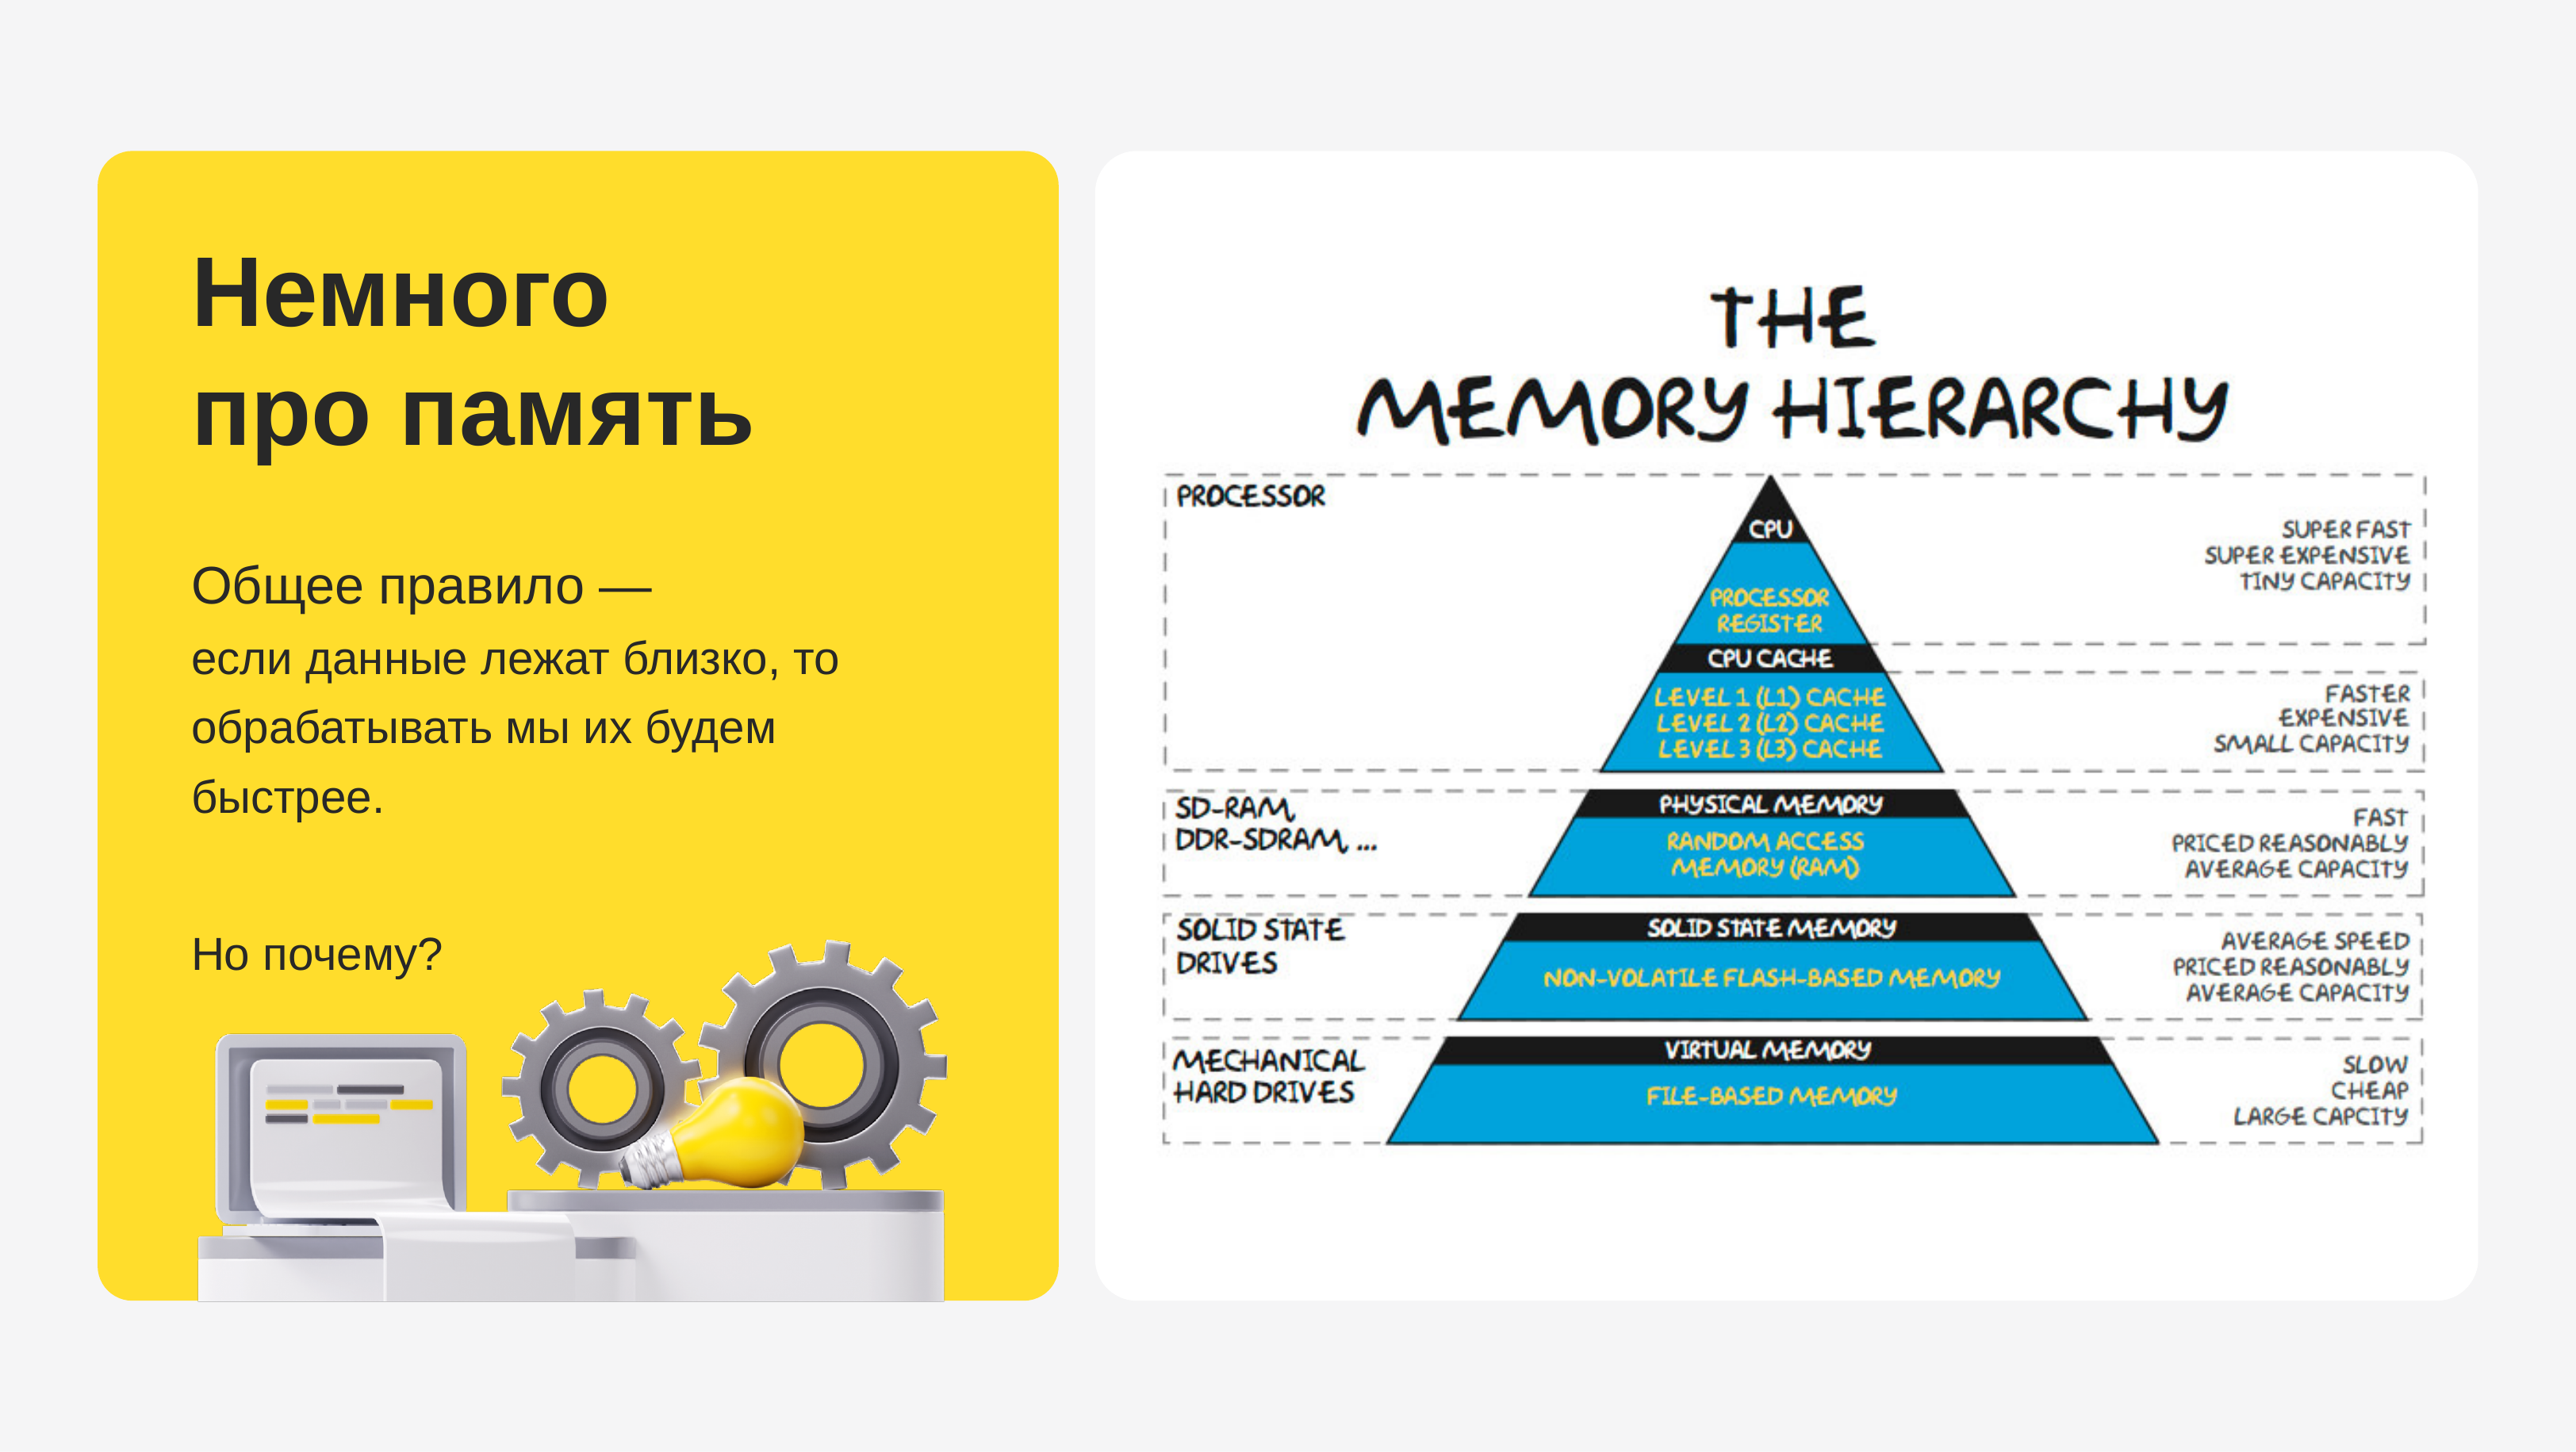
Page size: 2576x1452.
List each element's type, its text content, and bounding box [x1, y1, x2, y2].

text_box [1094, 151, 2478, 1301]
picture [1142, 227, 2442, 1174]
picture [146, 872, 1037, 1371]
text_box Немного про память [191, 227, 968, 465]
text_box Общее правило — если данные лежат близко, то обрабатывать мы их будем быстрее. Но почему? [191, 528, 964, 870]
text_box [98, 151, 1059, 1301]
